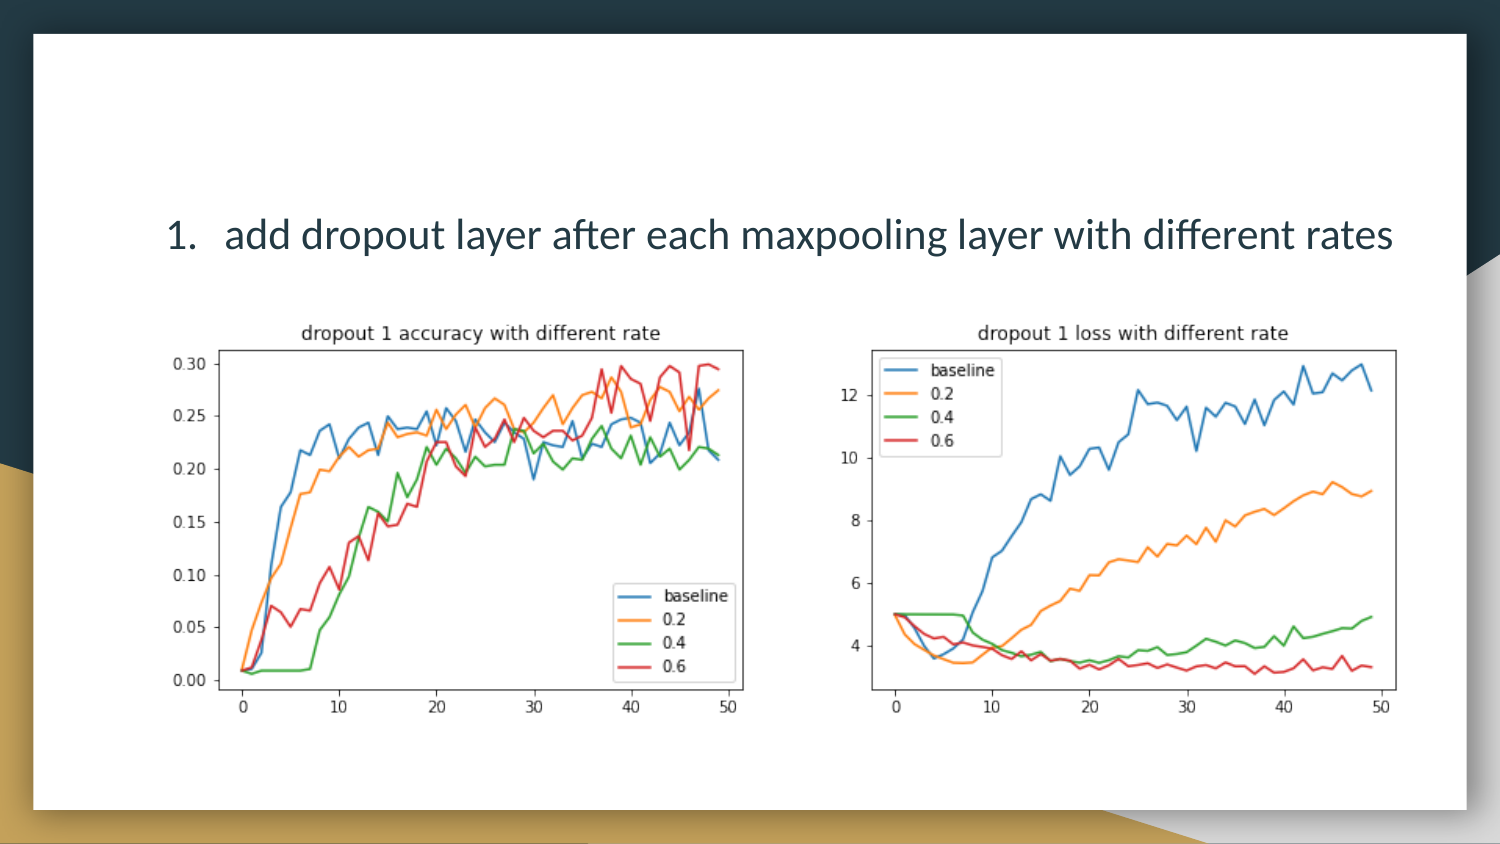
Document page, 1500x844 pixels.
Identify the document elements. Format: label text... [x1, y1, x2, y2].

picture [134, 295, 1463, 746]
title add dropout layer after each maxpooling layer with different rates [134, 138, 1423, 293]
